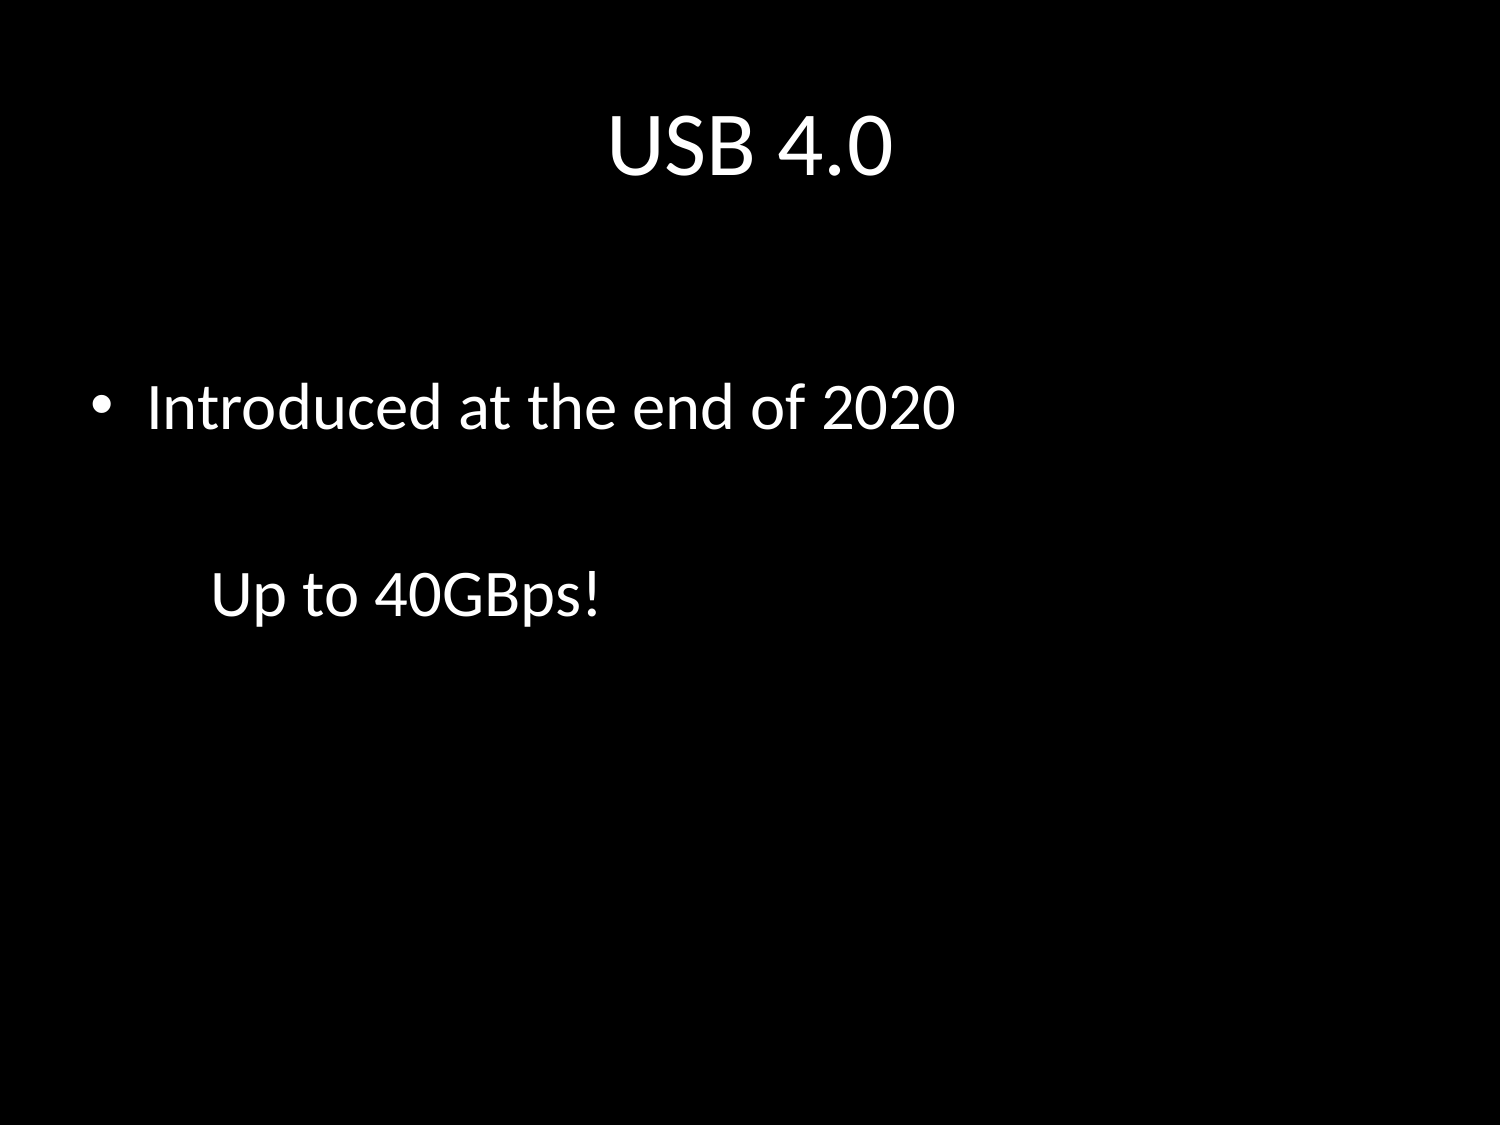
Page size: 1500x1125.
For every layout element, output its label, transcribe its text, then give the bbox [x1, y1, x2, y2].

title USB 4.0 [75, 45, 1425, 233]
list Introduced at the end of 2020 Up to 40GBps! [75, 262, 1425, 1005]
